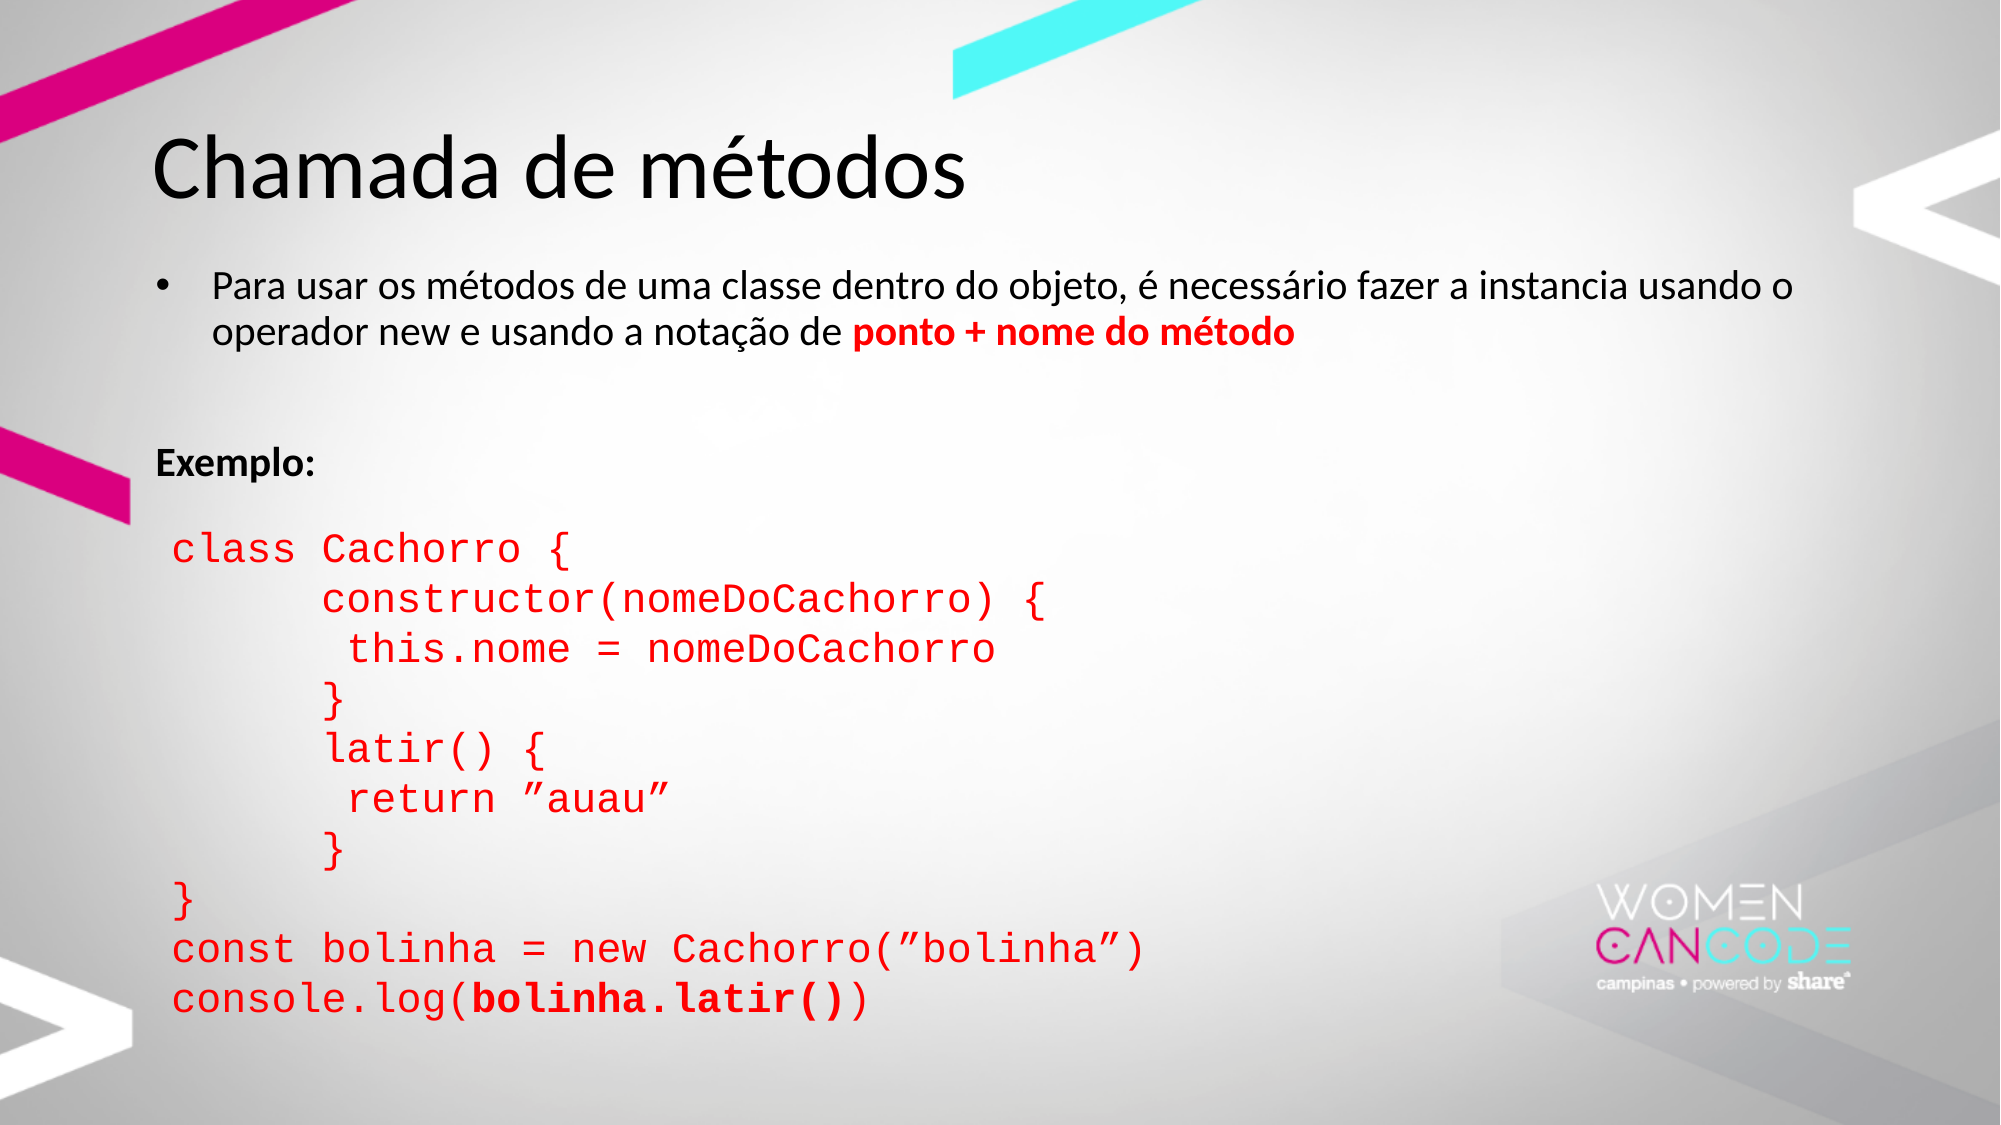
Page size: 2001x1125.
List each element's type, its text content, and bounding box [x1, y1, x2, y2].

text_box class Cachorro { constructor(nomeDoCachorro) { this.nome = nomeDoCachorro } latir() { return ”auau” } } const bolinha = new Cachorro(”bolinha”) console.log(bolinha.latir()) [156, 513, 1162, 1064]
list Para usar os métodos de uma classe dentro do objeto, é necessário fazer a instancia usando o operador new e usando a notação de ponto + nome do método Exemplo: [121, 256, 1892, 1018]
title Chamada de métodos [137, 59, 1863, 278]
picture [0, 0, 2000, 1125]
